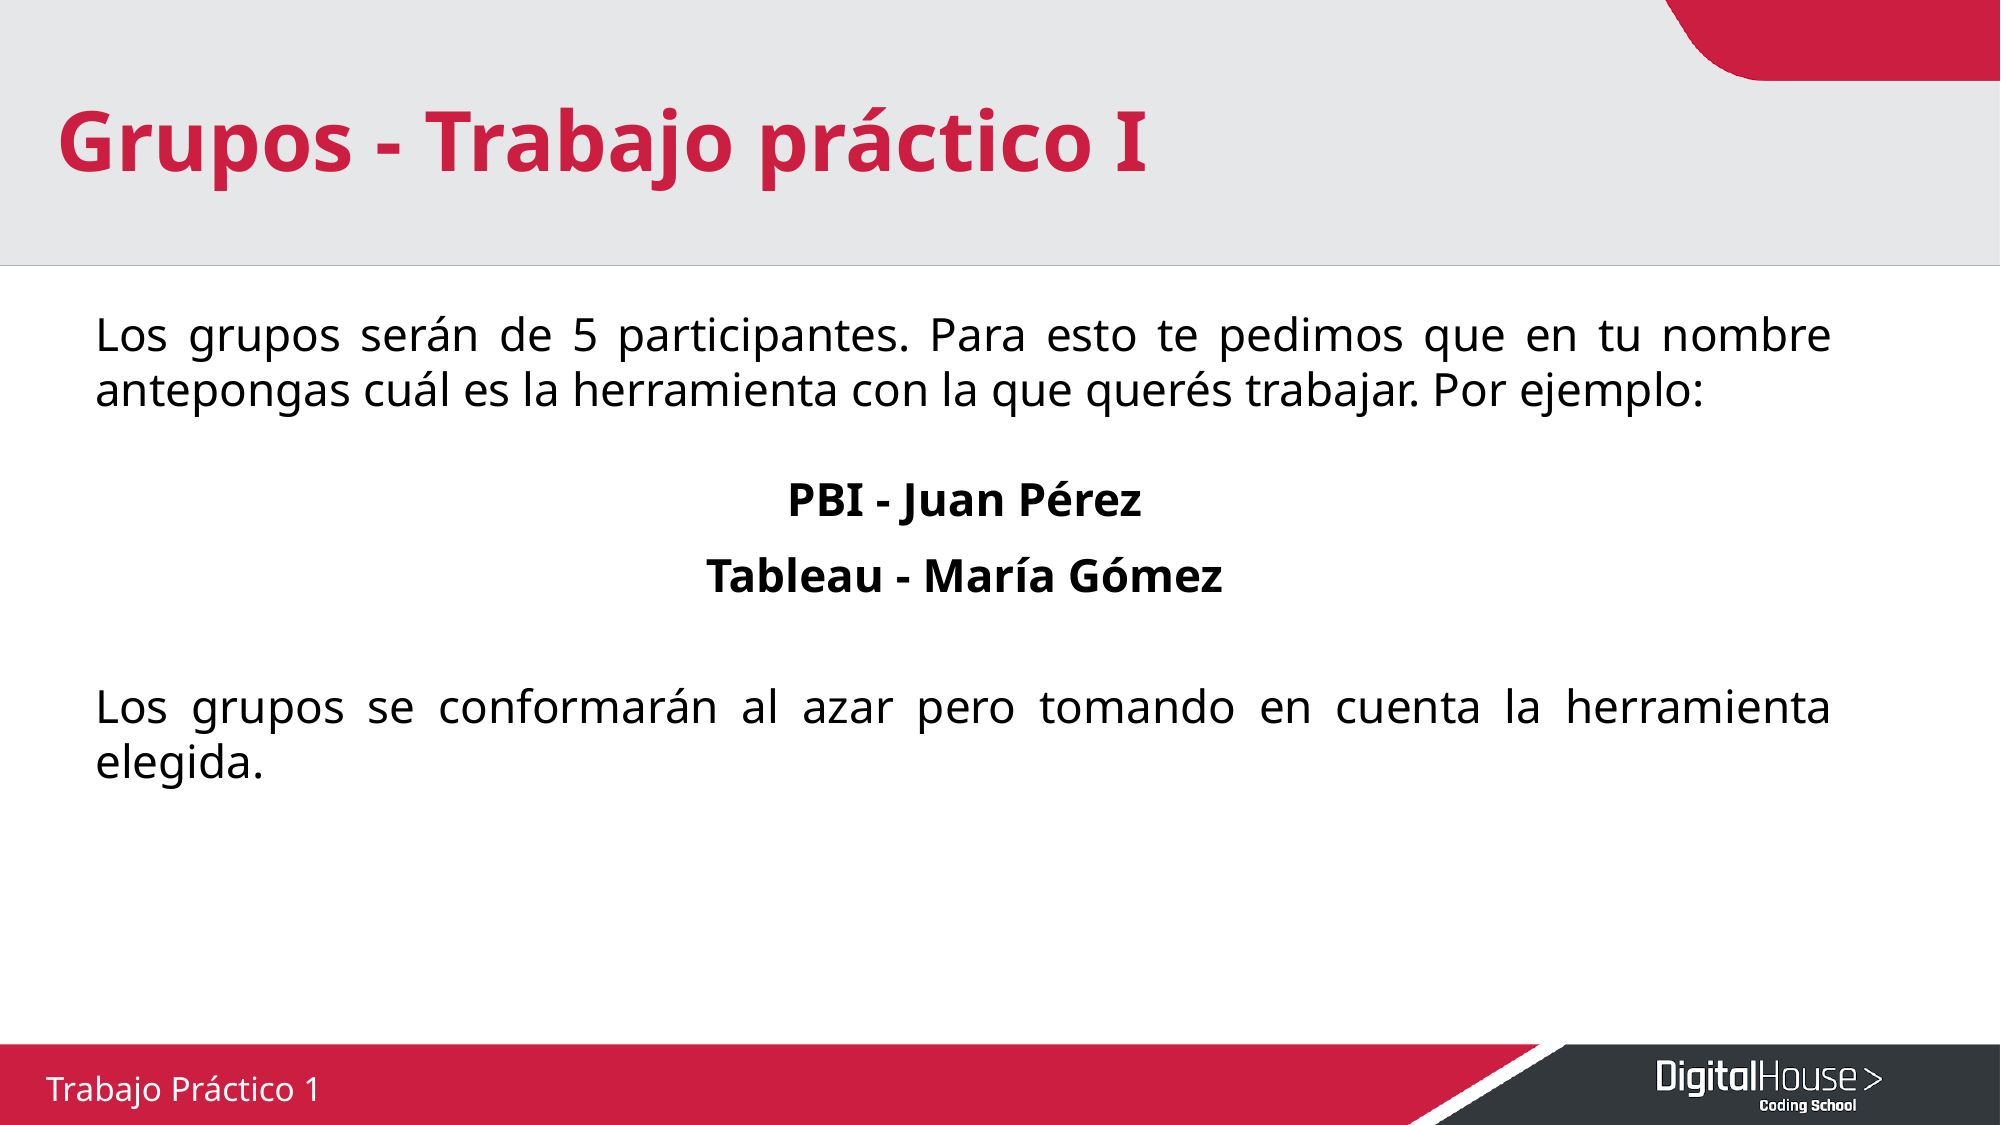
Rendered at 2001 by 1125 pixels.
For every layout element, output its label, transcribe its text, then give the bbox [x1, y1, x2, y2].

subtitle Trabajo Práctico 1 [25, 1045, 1274, 1125]
text_box Los grupos serán de 5 participantes. Para esto te pedimos que en tu nombre antepongas cuál es la herramienta con la que querés trabajar. Por ejemplo: PBI - Juan Pérez Tableau - María Gómez Los grupos se conformarán al azar pero tomando en cuenta la herramienta elegida. [80, 291, 1849, 887]
title Grupos - Trabajo práctico I [56, 31, 1687, 245]
picture [0, 0, 2000, 1125]
